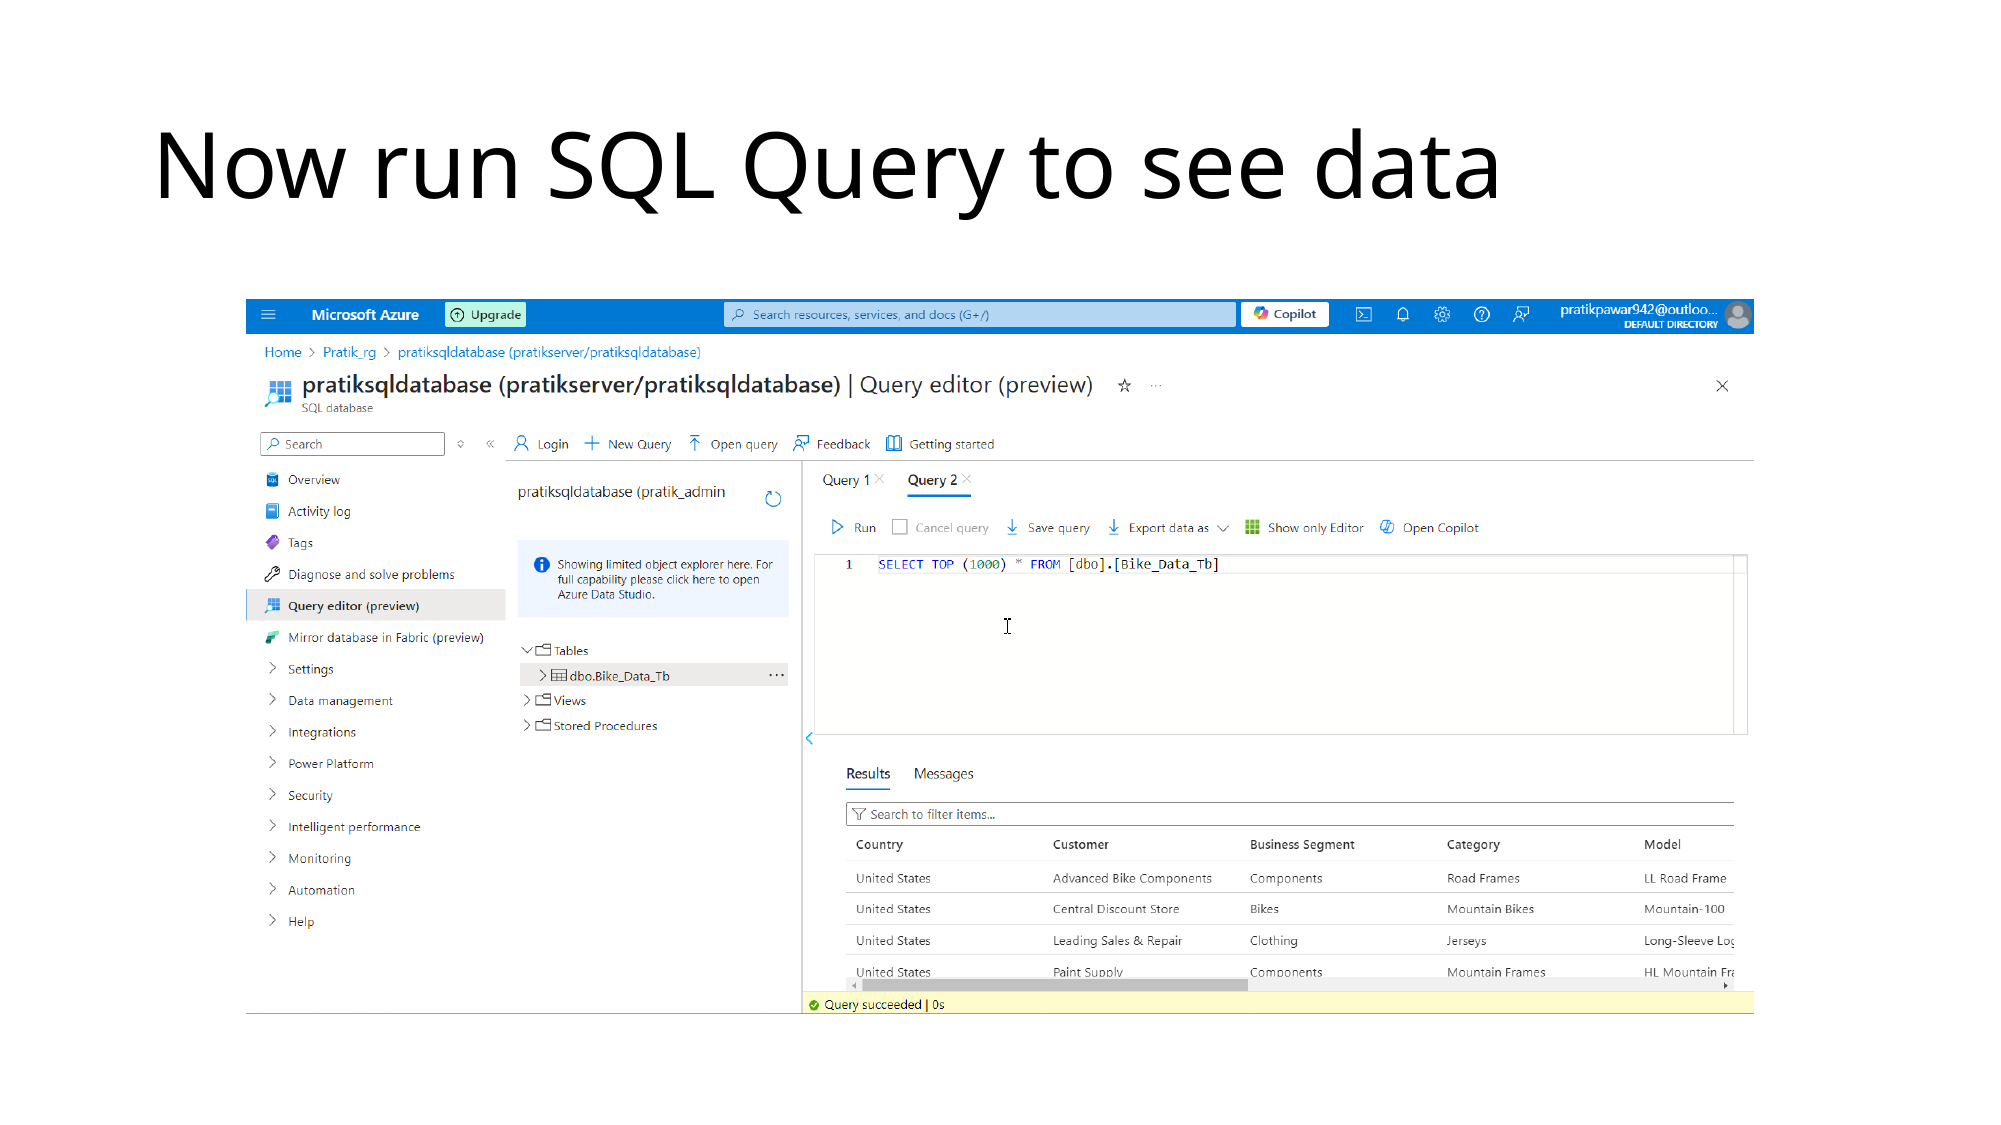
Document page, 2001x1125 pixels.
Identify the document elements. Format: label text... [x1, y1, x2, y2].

title Now run SQL Query to see data [137, 59, 1863, 278]
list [245, 299, 1754, 1014]
